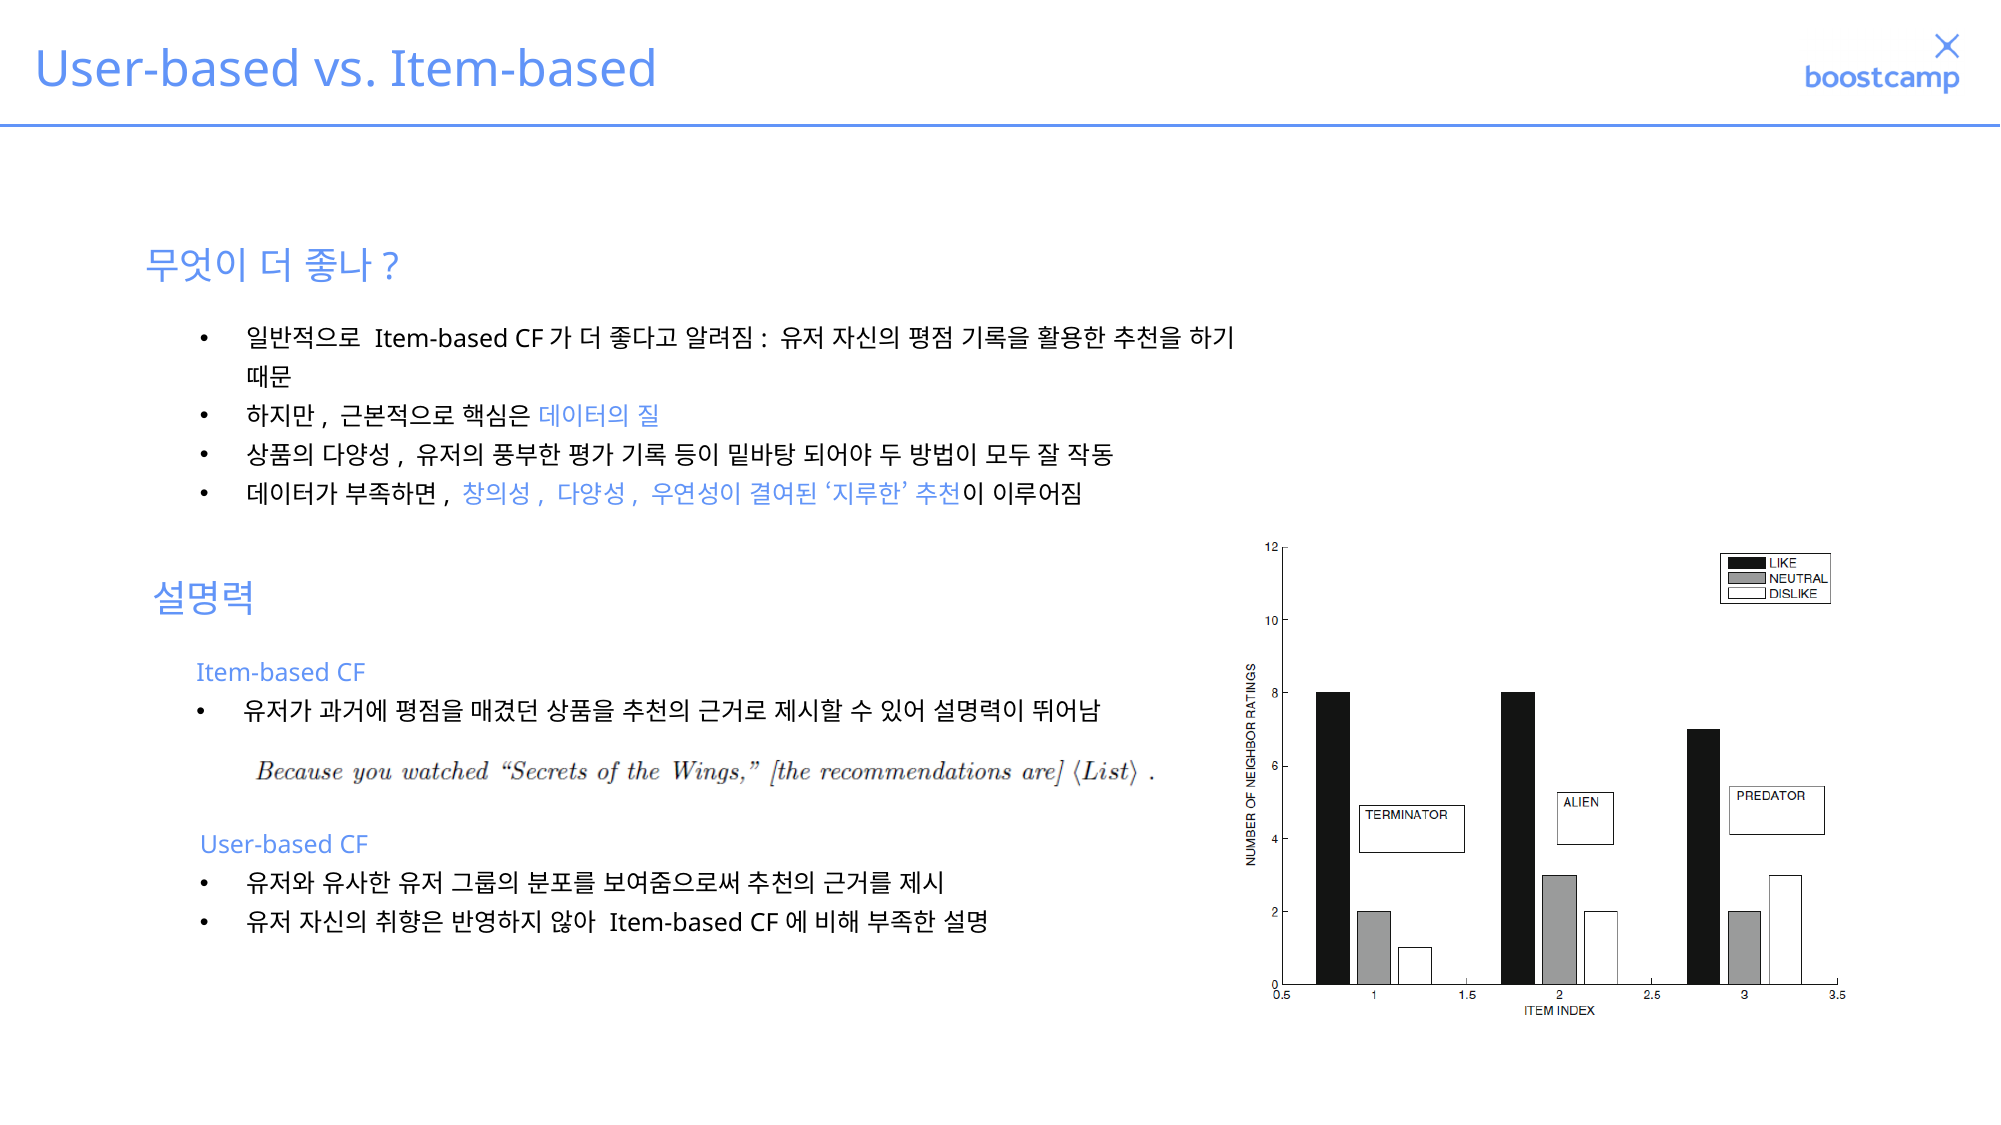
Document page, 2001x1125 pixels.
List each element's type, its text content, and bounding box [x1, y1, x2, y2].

picture [1799, 28, 1965, 96]
text_box User-based vs. Item-based [19, 28, 673, 104]
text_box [139, 234, 1861, 1026]
